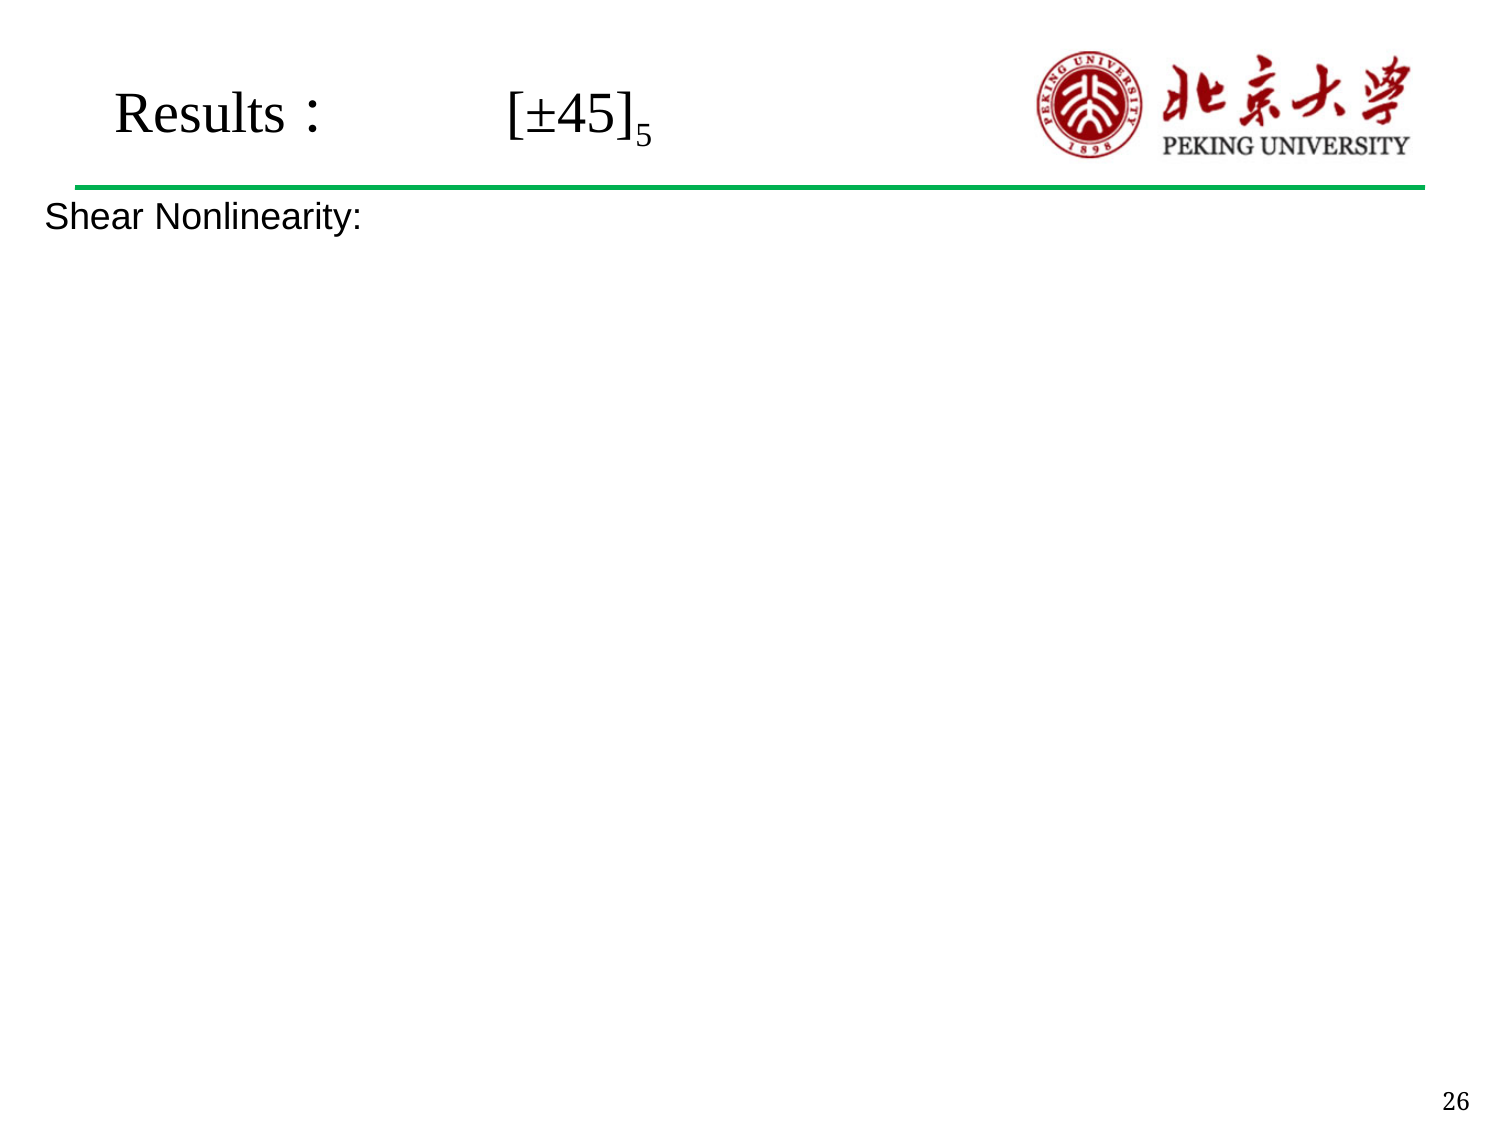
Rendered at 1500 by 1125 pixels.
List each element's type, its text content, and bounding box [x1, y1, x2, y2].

picture [1022, 39, 1425, 167]
text_box Results： [100, 66, 491, 152]
text_box [±45]5 [491, 66, 757, 241]
text_box Shear Nonlinearity: [29, 184, 403, 245]
slide_number 26 [1412, 1051, 1486, 1125]
